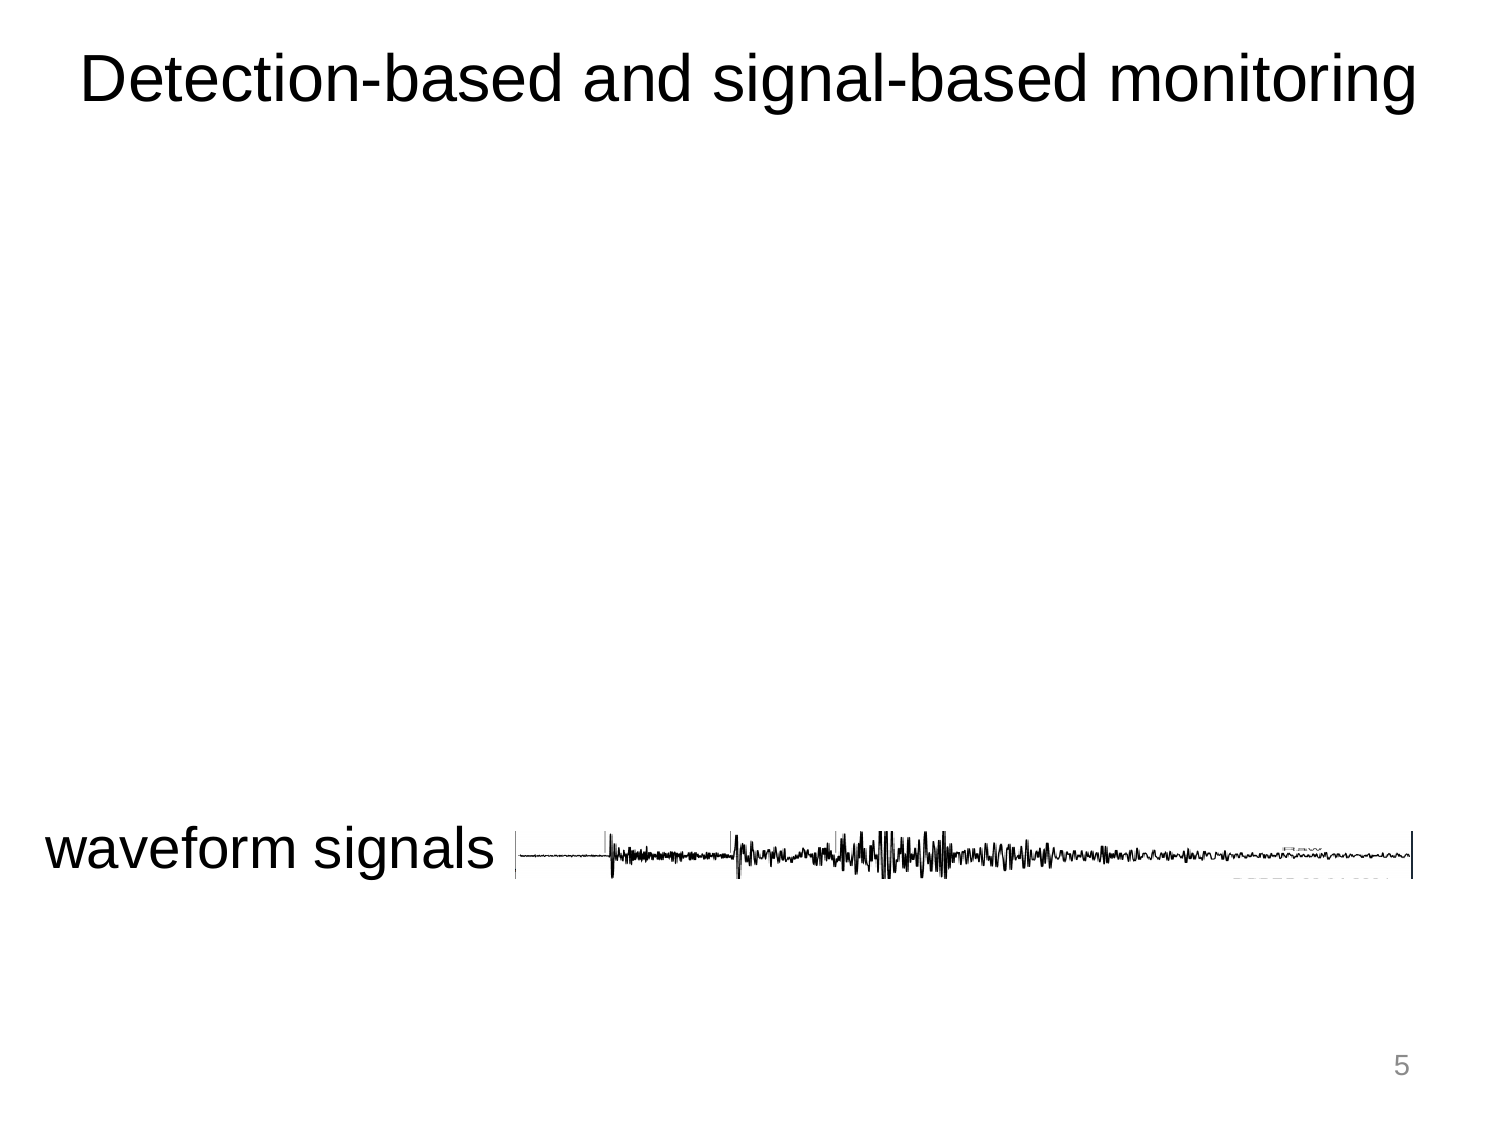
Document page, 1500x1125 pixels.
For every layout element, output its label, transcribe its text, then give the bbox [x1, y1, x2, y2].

picture [515, 830, 1413, 879]
text_box waveform signals [30, 802, 511, 888]
title Detection-based and signal-based monitoring [0, 0, 1500, 150]
slide_number 5 [1074, 1024, 1425, 1103]
